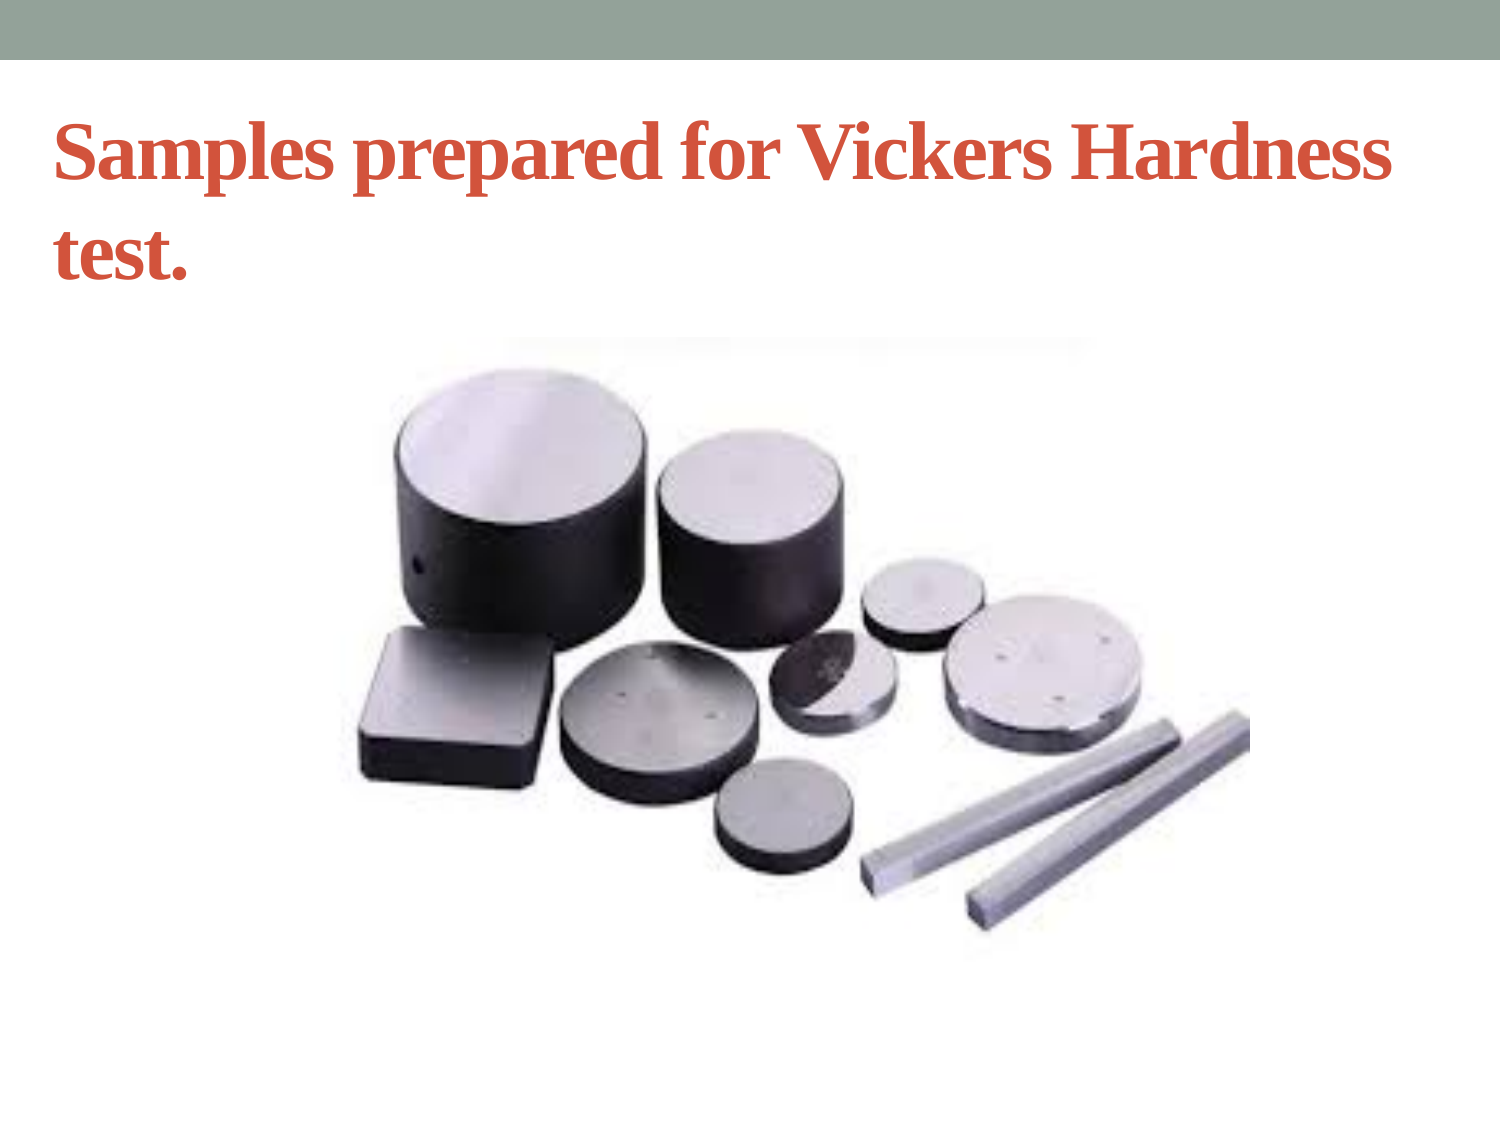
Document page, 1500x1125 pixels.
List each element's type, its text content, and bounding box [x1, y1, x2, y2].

title Samples prepared for Vickers Hardness test. [37, 87, 1425, 305]
picture [287, 337, 1251, 973]
